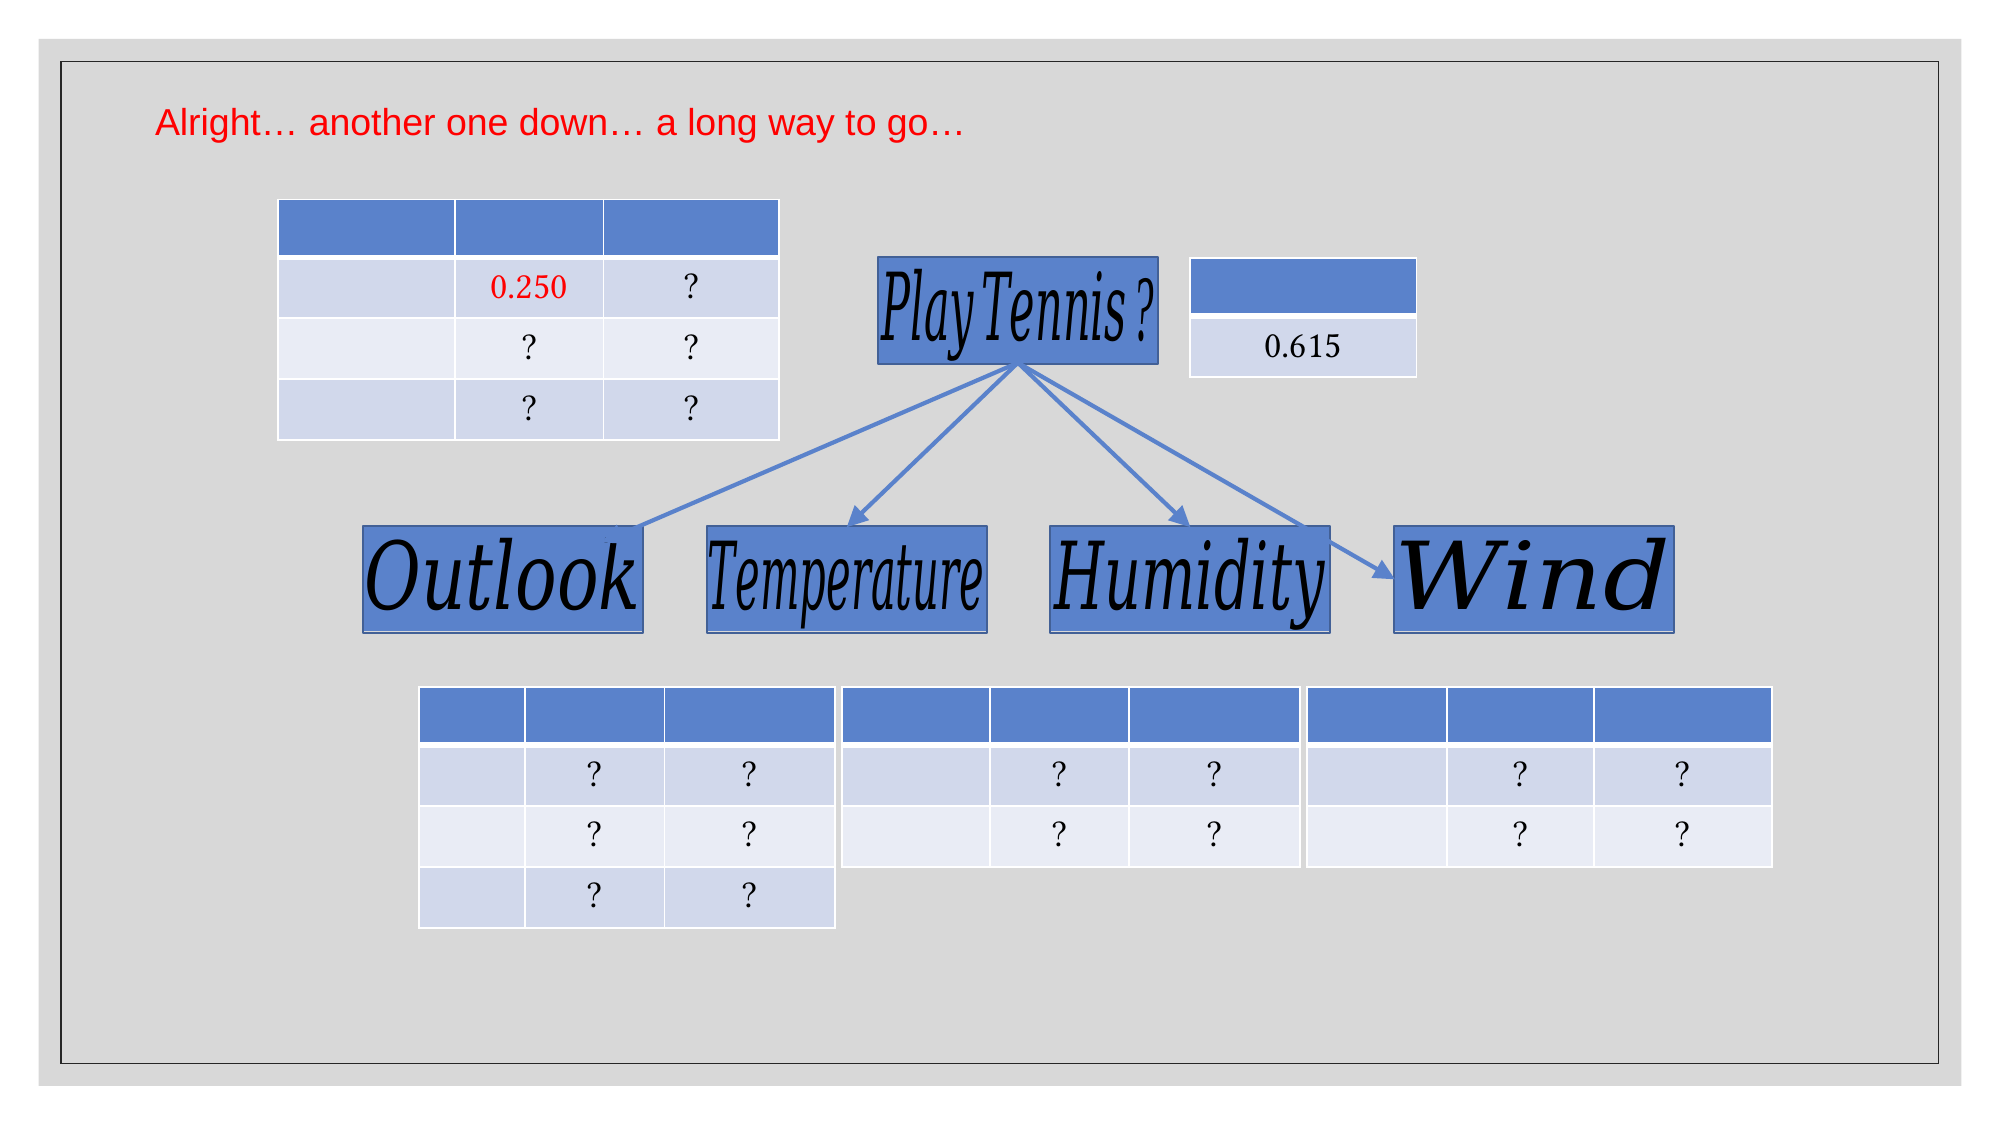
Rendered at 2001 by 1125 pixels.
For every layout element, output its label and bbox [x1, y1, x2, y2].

text_box [140, 90, 1052, 150]
text_box [601, 362, 1436, 543]
